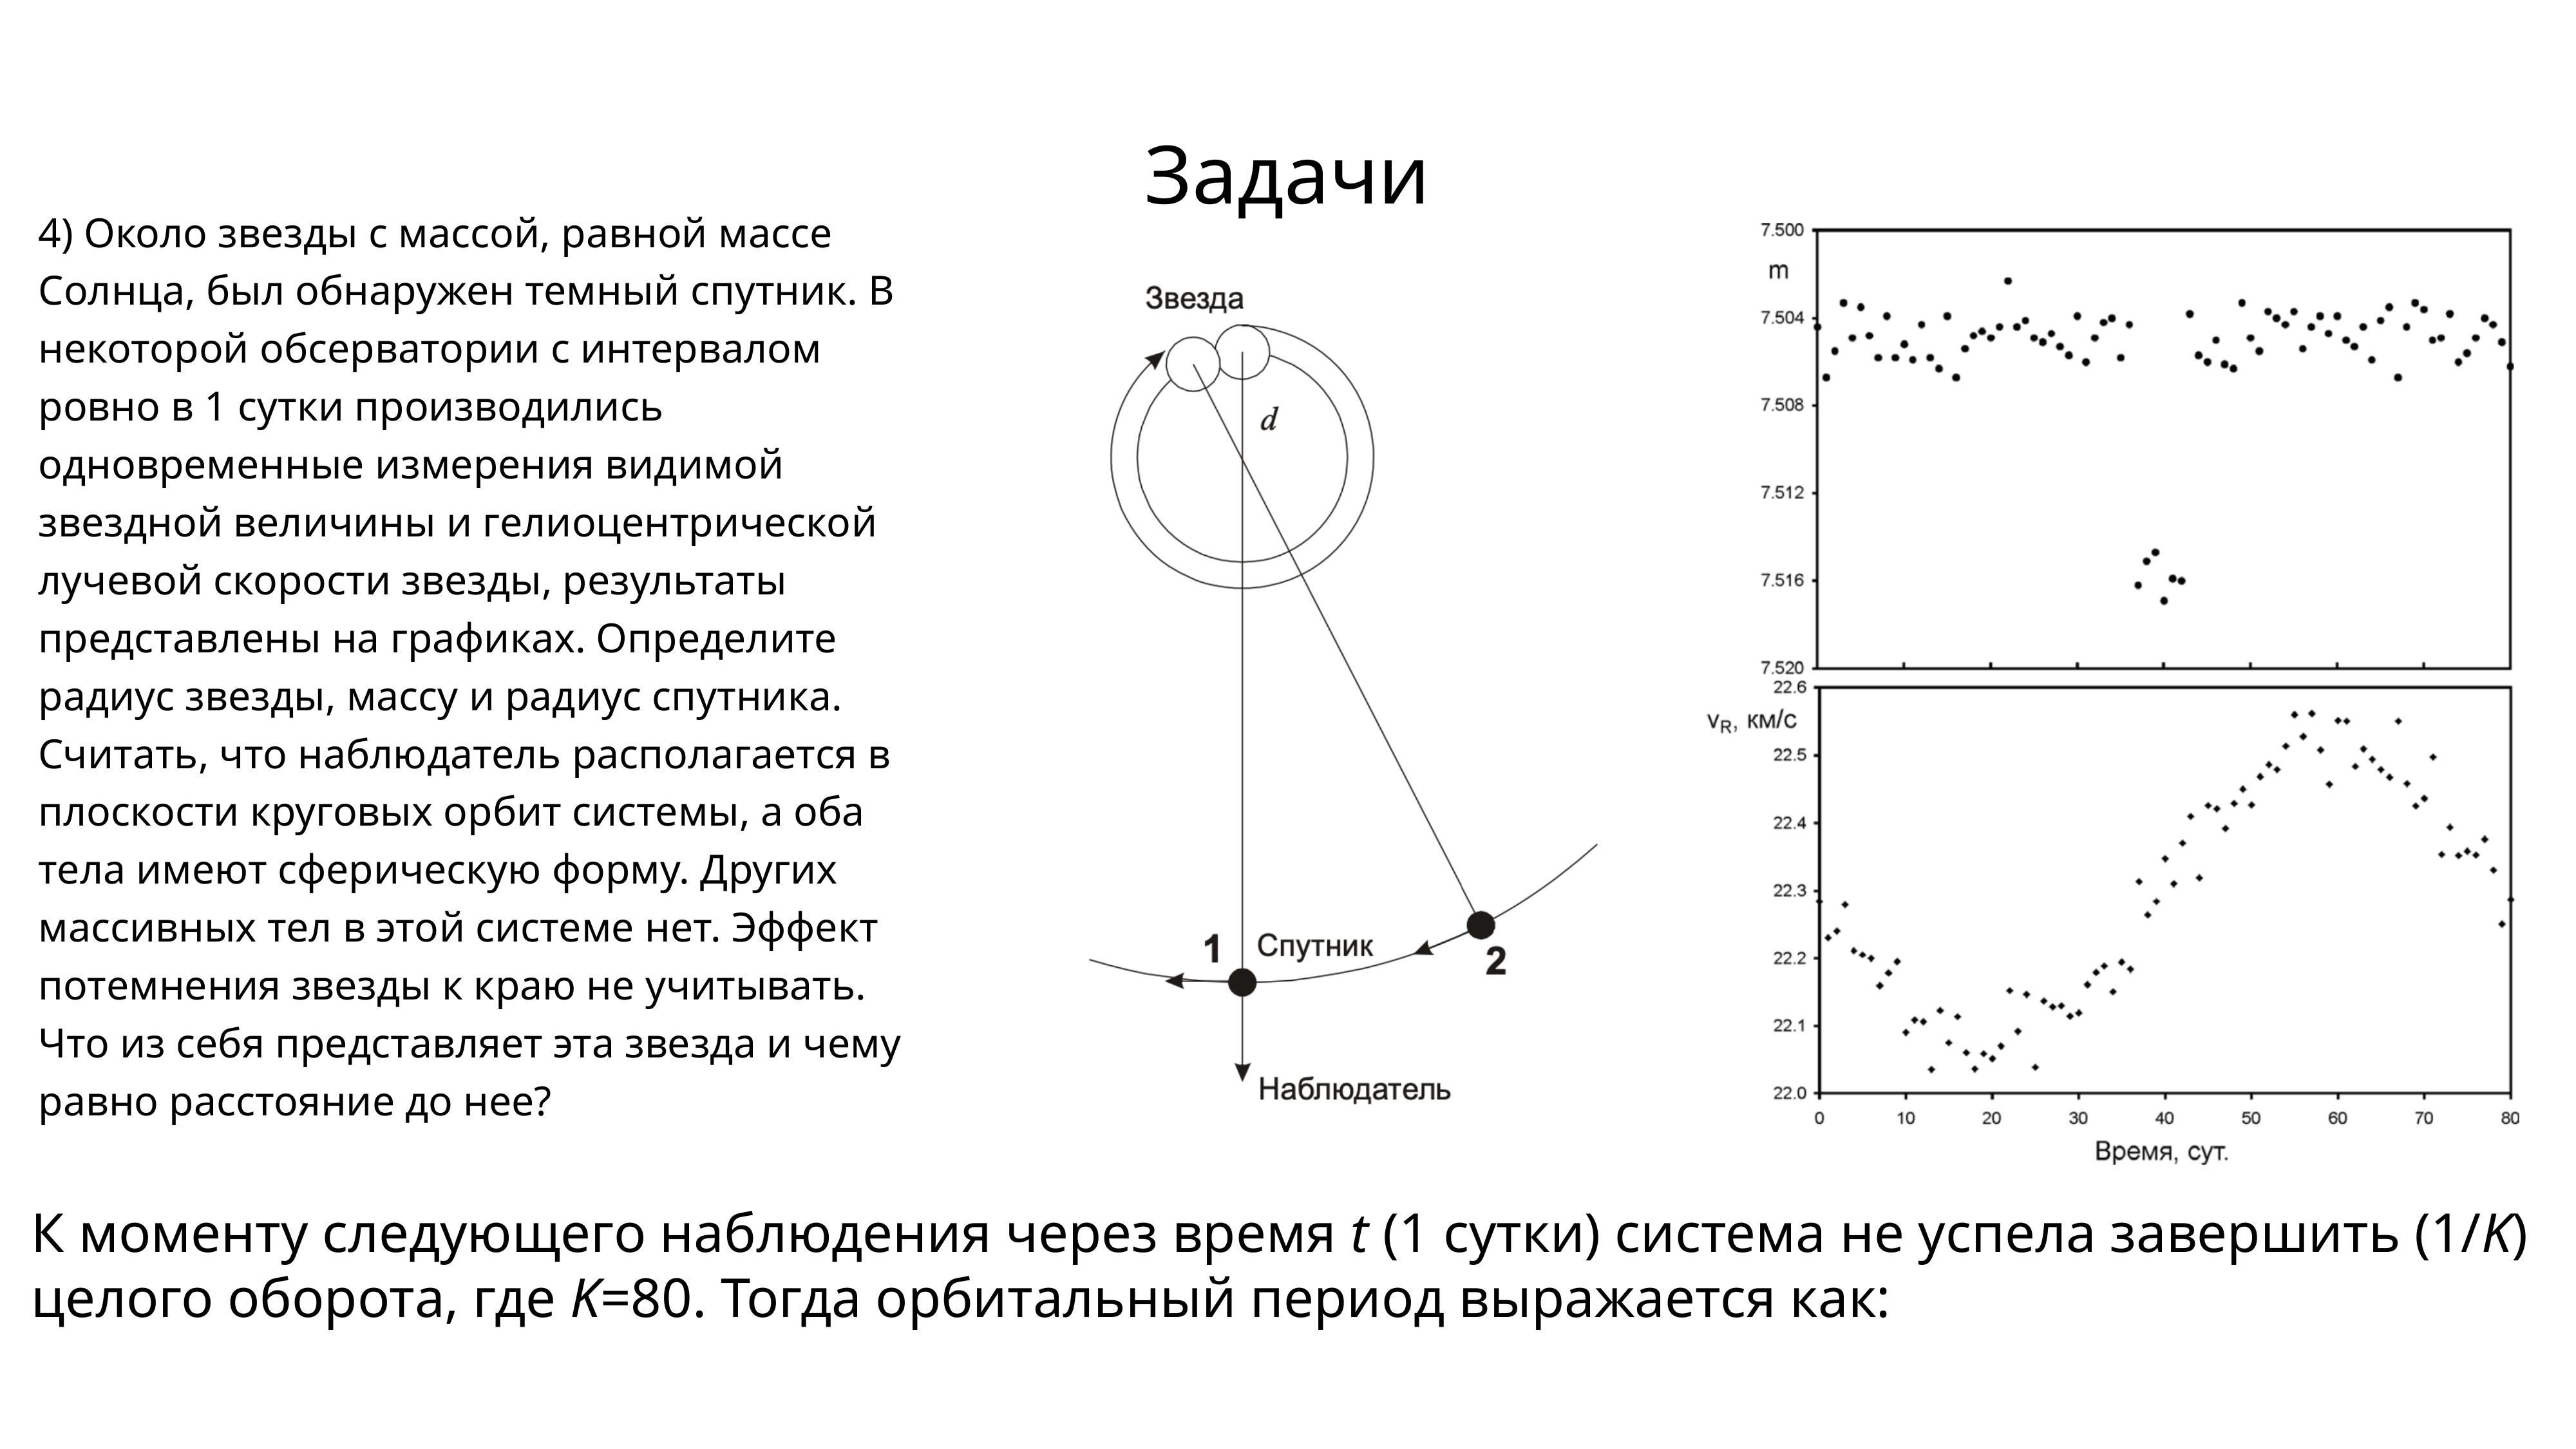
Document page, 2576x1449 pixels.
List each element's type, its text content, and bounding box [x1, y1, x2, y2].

text_box 4) Около звезды с массой, равной массе Солнца, был обнаружен темный спутник. В некоторой обсерватории с интервалом ровно в 1 сутки производились одновременные измерения видимой звездной величины и гелиоцентрической лучевой скорости звезды, результаты представлены на графиках. Определите радиус звезды, массу и радиус спутника. Считать, что наблюдатель располагается в плоскости круговых орбит системы, а оба тела имеют сферическую форму. Других массивных тел в этой системе нет. Эффект потемнения звезды к краю не учитывать. Что из себя представляет эта звезда и чему равно расстояние до нее? [33, 192, 938, 1130]
text_box К моменту следующего наблюдения через время t (1 сутки) система не успела завершить (1/K) целого оборота, где K=80. Тогда орбитальный период выражается как: [26, 1193, 2538, 1414]
picture [970, 263, 1655, 1131]
text_box Задачи [1139, 117, 1437, 225]
picture [1687, 200, 2561, 1195]
